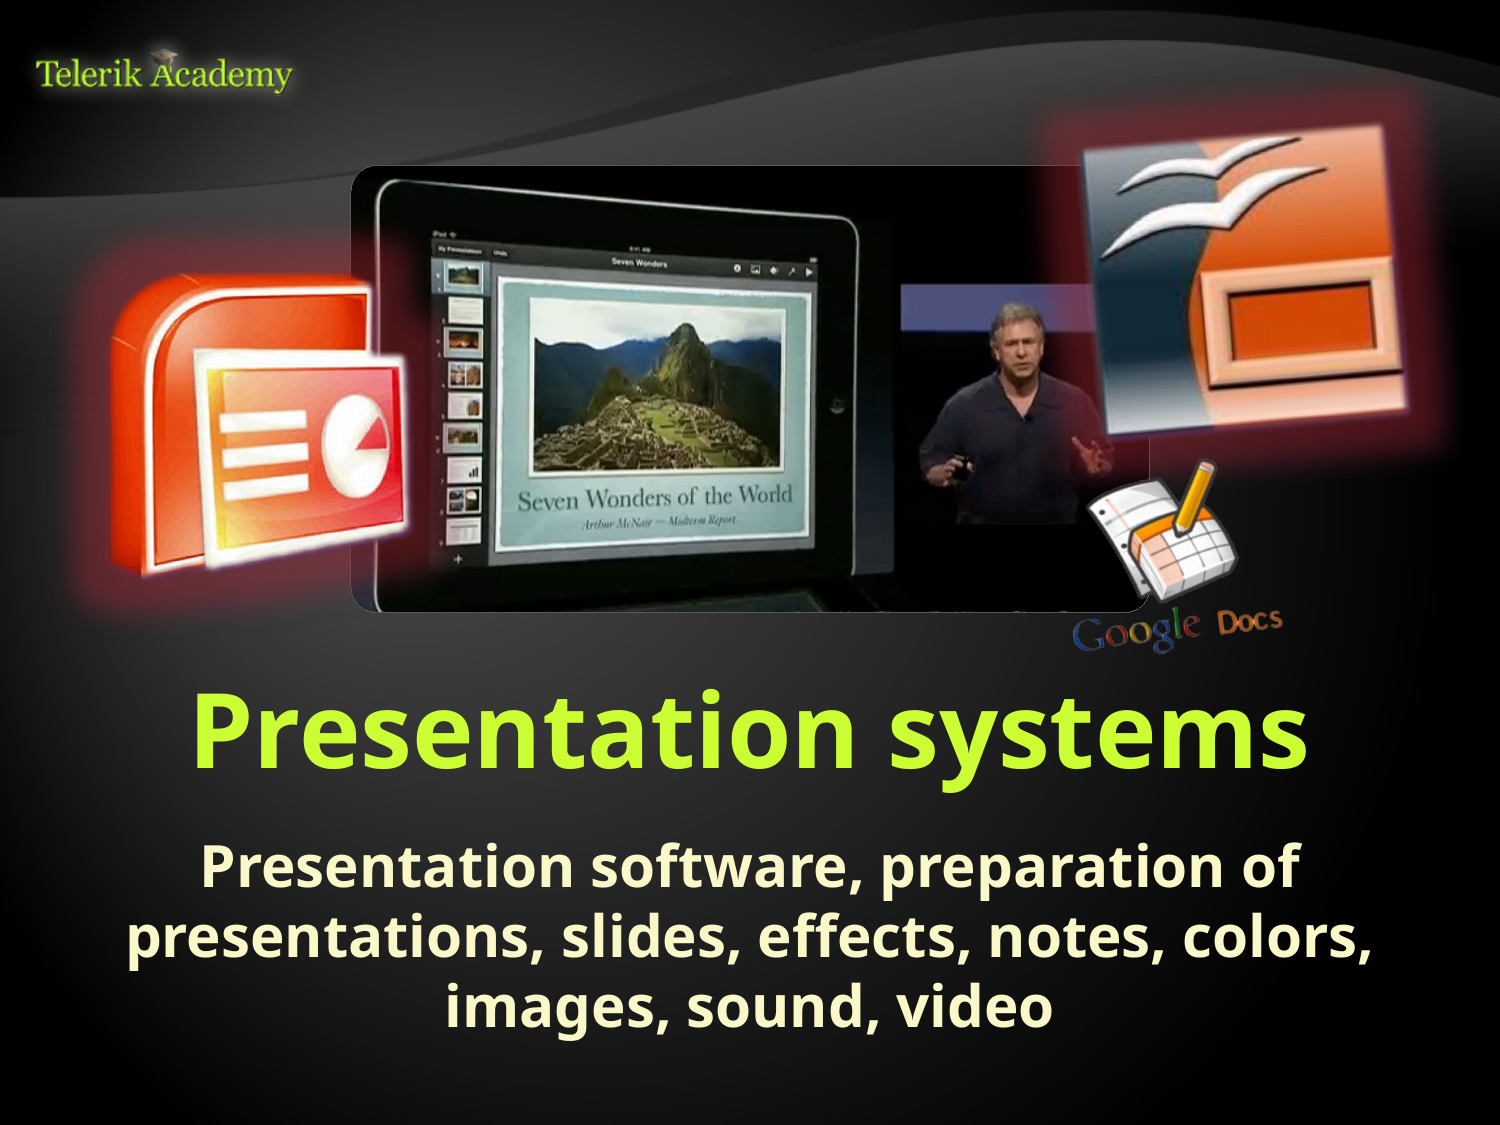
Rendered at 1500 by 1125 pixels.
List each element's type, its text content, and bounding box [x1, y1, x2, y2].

title Presentation systems [99, 675, 1400, 788]
picture [0, 0, 1500, 1125]
subtitle Presentation software, preparation of presentations, slides, effects, notes, colors, images, sound, video [99, 818, 1400, 1050]
